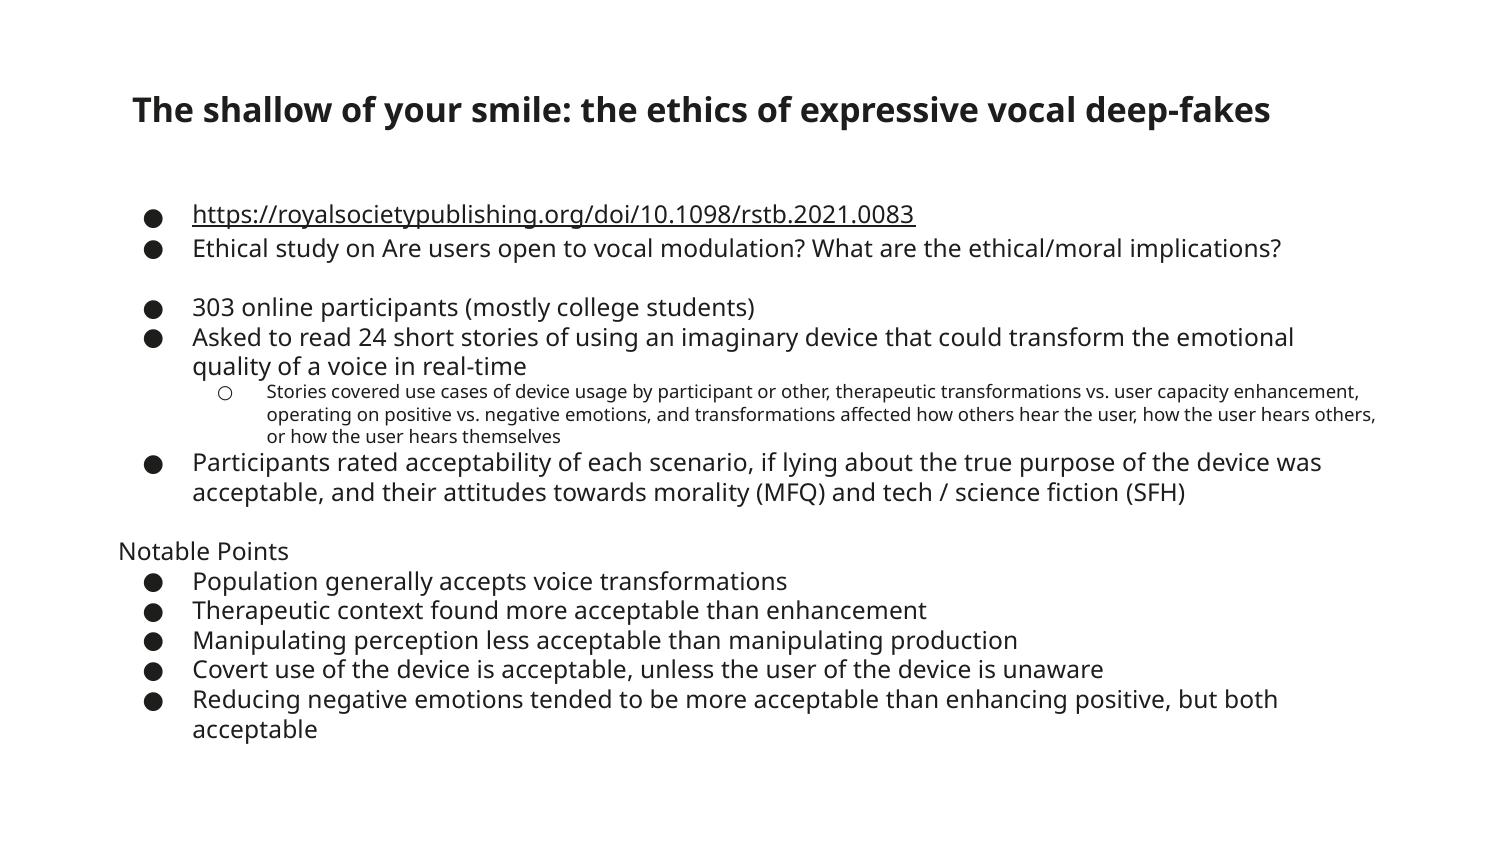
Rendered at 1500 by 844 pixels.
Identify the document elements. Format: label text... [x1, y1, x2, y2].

title The shallow of your smile: the ethics of expressive vocal deep-fakes [116, 72, 1383, 167]
list https://royalsocietypublishing.org/doi/10.1098/rstb.2021.0083 Ethical study on Are users open to vocal modulation? What are the ethical/moral implications? 303 online participants (mostly college students) Asked to read 24 short stories of using an imaginary device that could transform the emotional quality of a voice in real-time Stories covered use cases of device usage by participant or other, therapeutic transformations vs. user capacity enhancement, operating on positive vs. negative emotions, and transformations affected how others hear the user, how the user hears others, or how the user hears themselves Participants rated acceptability of each scenario, if lying about the true purpose of the device was acceptable, and their attitudes towards morality (MFQ) and tech / science fiction (SFH) Notable Points Population generally accepts voice transformations Therapeutic context found more acceptable than enhancement Manipulating perception less acceptable than manipulating production Covert use of the device is acceptable, unless the user of the device is unaware Reducing negative emotions tended to be more acceptable than enhancing positive, but both acceptable [103, 183, 1397, 760]
